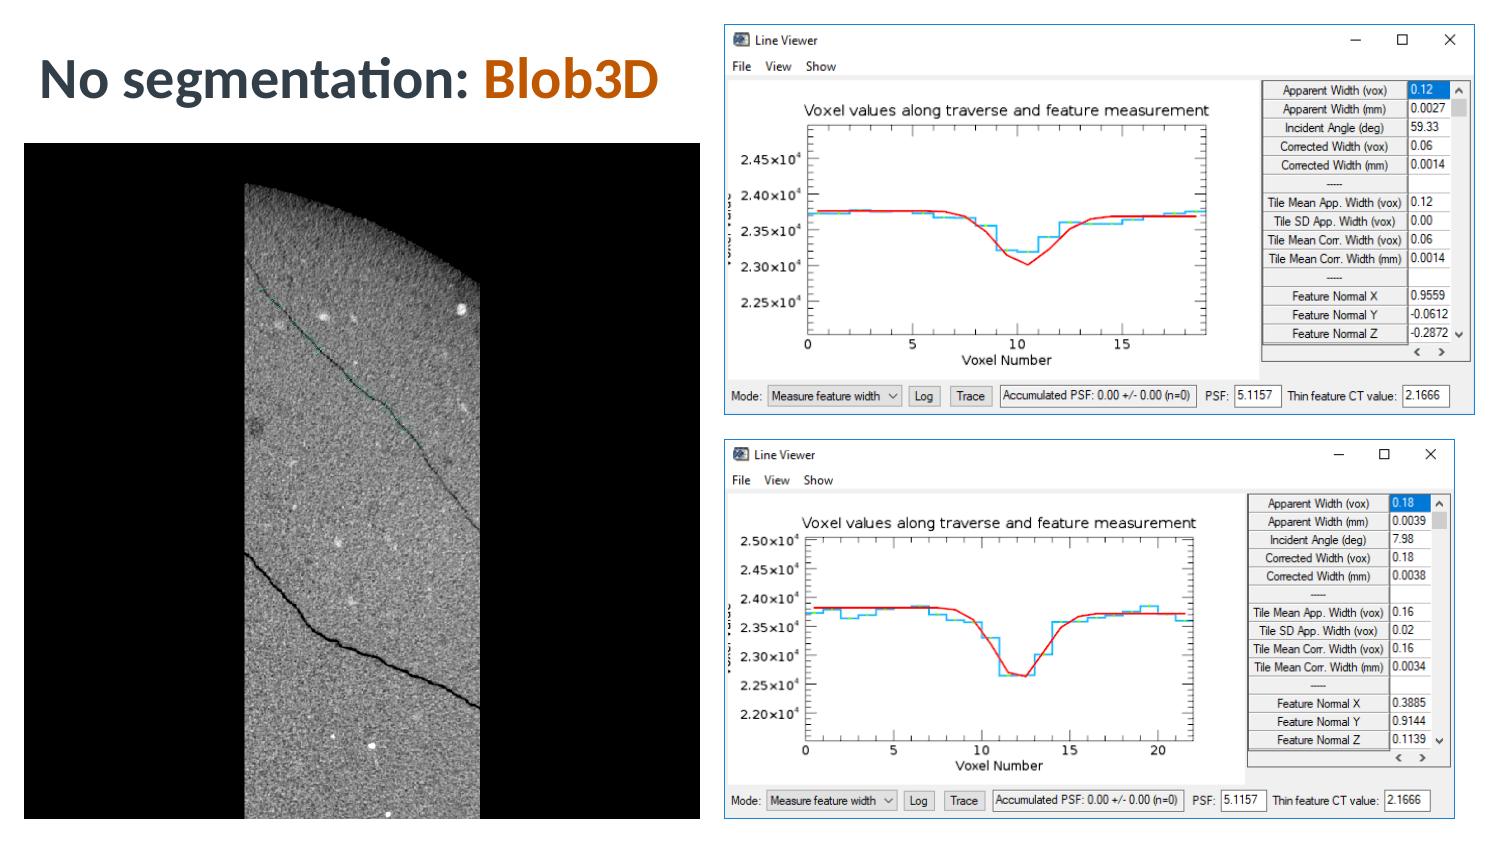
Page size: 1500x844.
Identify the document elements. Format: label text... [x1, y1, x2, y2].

picture [24, 143, 701, 820]
picture [724, 439, 1455, 819]
picture [724, 24, 1476, 415]
title No segmentation: Blob3D [24, 24, 723, 119]
